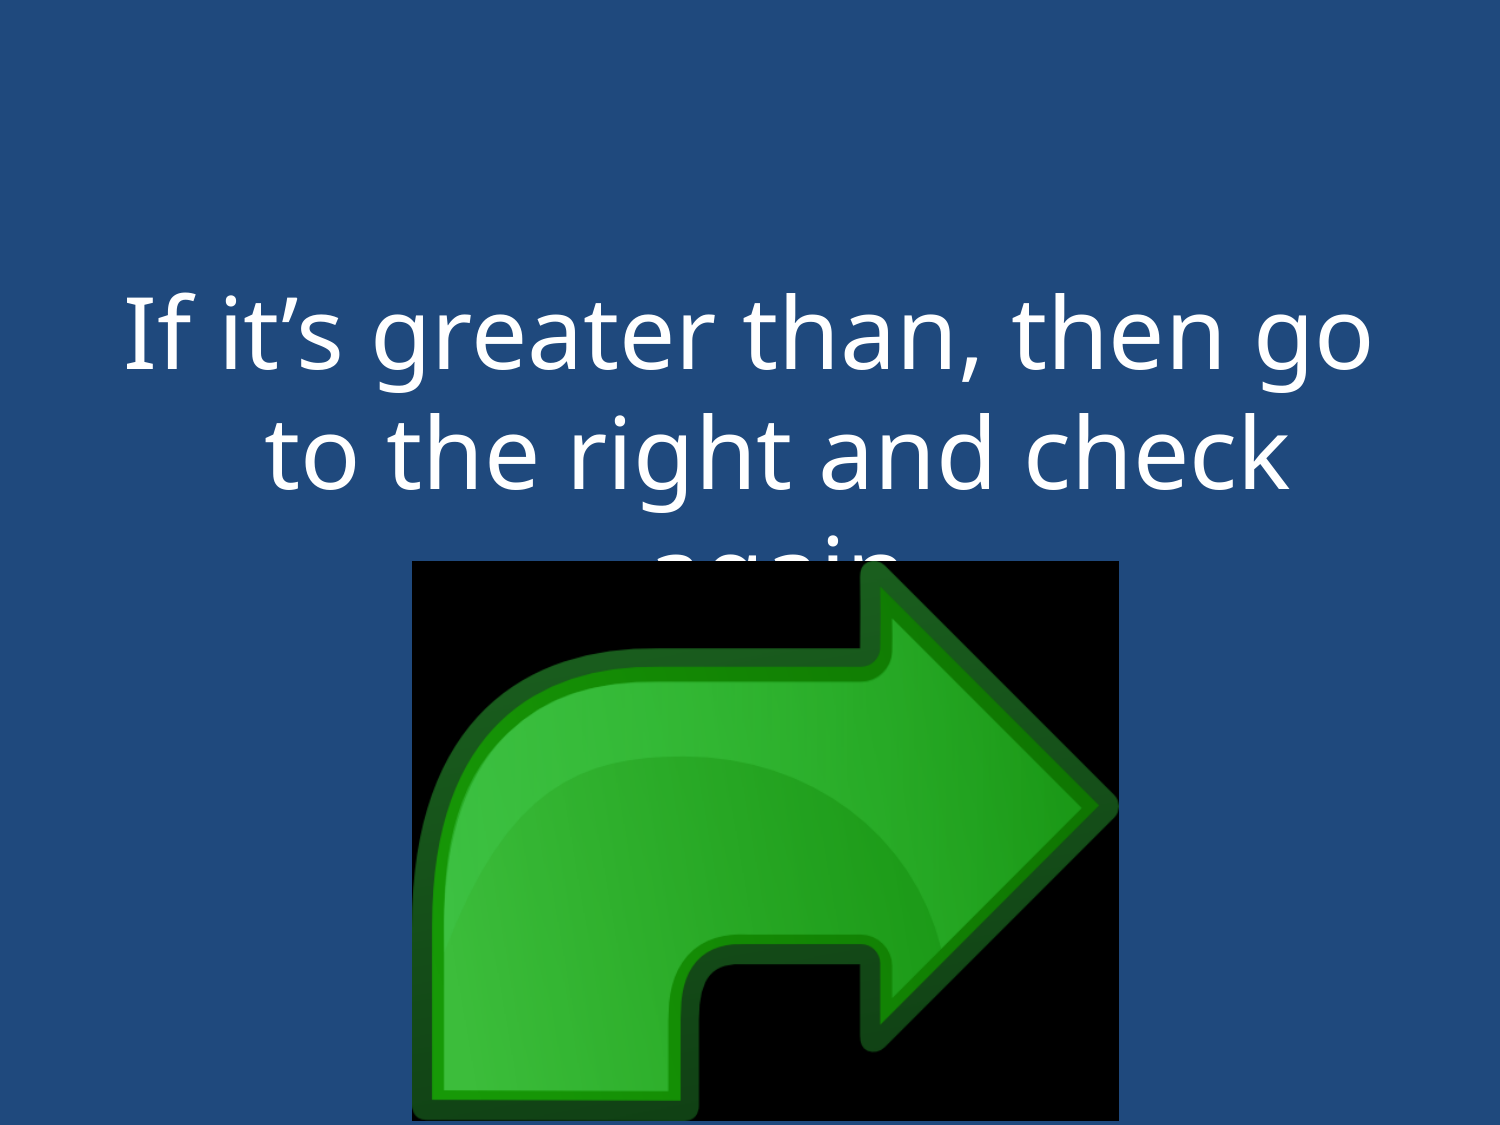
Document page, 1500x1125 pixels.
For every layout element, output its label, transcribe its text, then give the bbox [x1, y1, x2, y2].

picture [412, 561, 1119, 1122]
list If it’s greater than, then go to the right and check again [75, 262, 1425, 1005]
